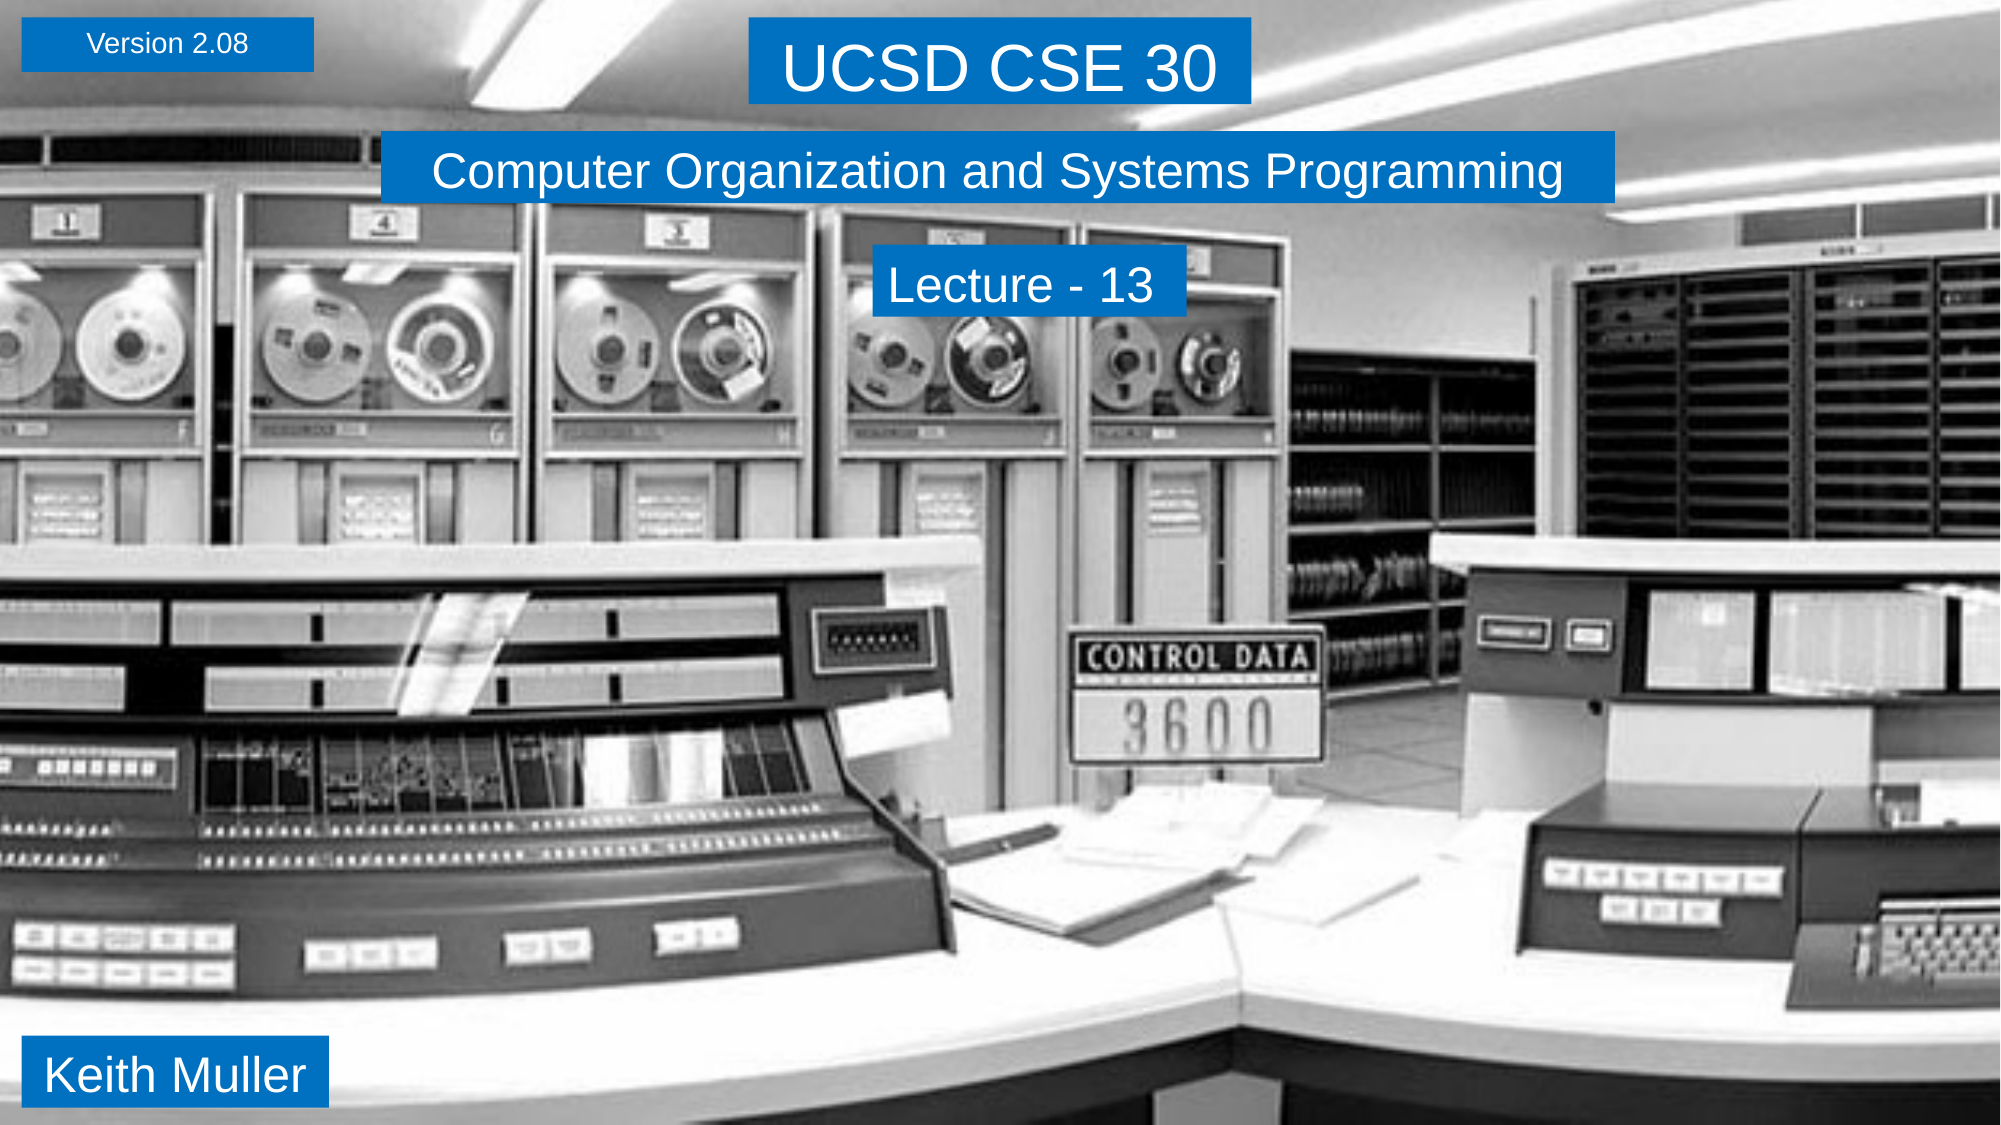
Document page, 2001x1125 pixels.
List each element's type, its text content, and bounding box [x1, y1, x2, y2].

picture [0, 0, 2001, 1125]
text_box UCSD CSE 30 [748, 17, 1252, 105]
text_box Keith Muller [21, 1035, 329, 1108]
text_box Lecture - 13 [872, 244, 1187, 317]
text_box Version 2.08 [21, 17, 314, 72]
text_box Computer Organization and Systems Programming [381, 131, 1615, 204]
